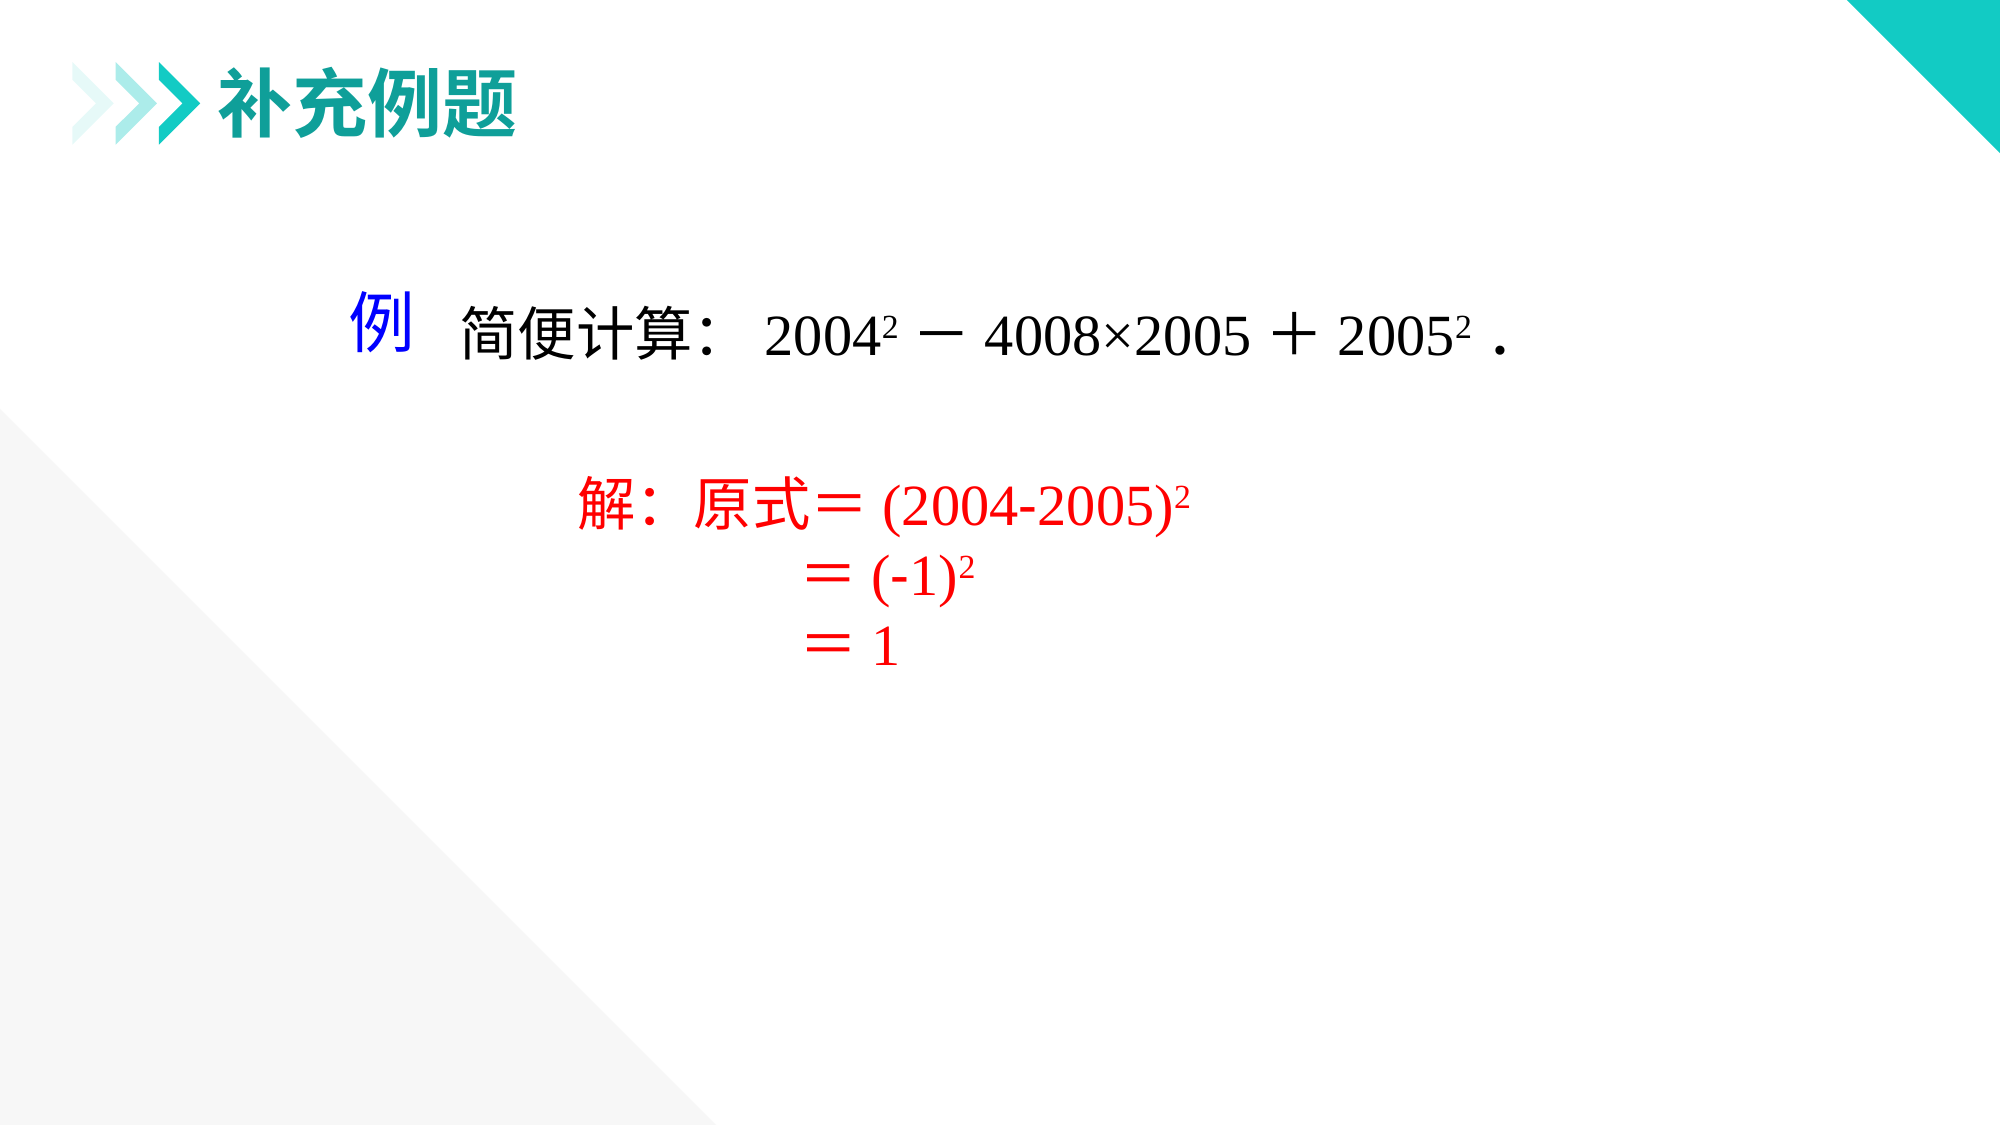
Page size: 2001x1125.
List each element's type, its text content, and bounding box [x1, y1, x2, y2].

text_box 例 [333, 273, 431, 369]
text_box 补充例题 [202, 48, 772, 154]
text_box 解：原式＝(2004-2005)2 ＝(-1)2 ＝1 [562, 460, 1206, 685]
text_box 简便计算：20042－4008×2005＋20052． [444, 220, 1780, 375]
